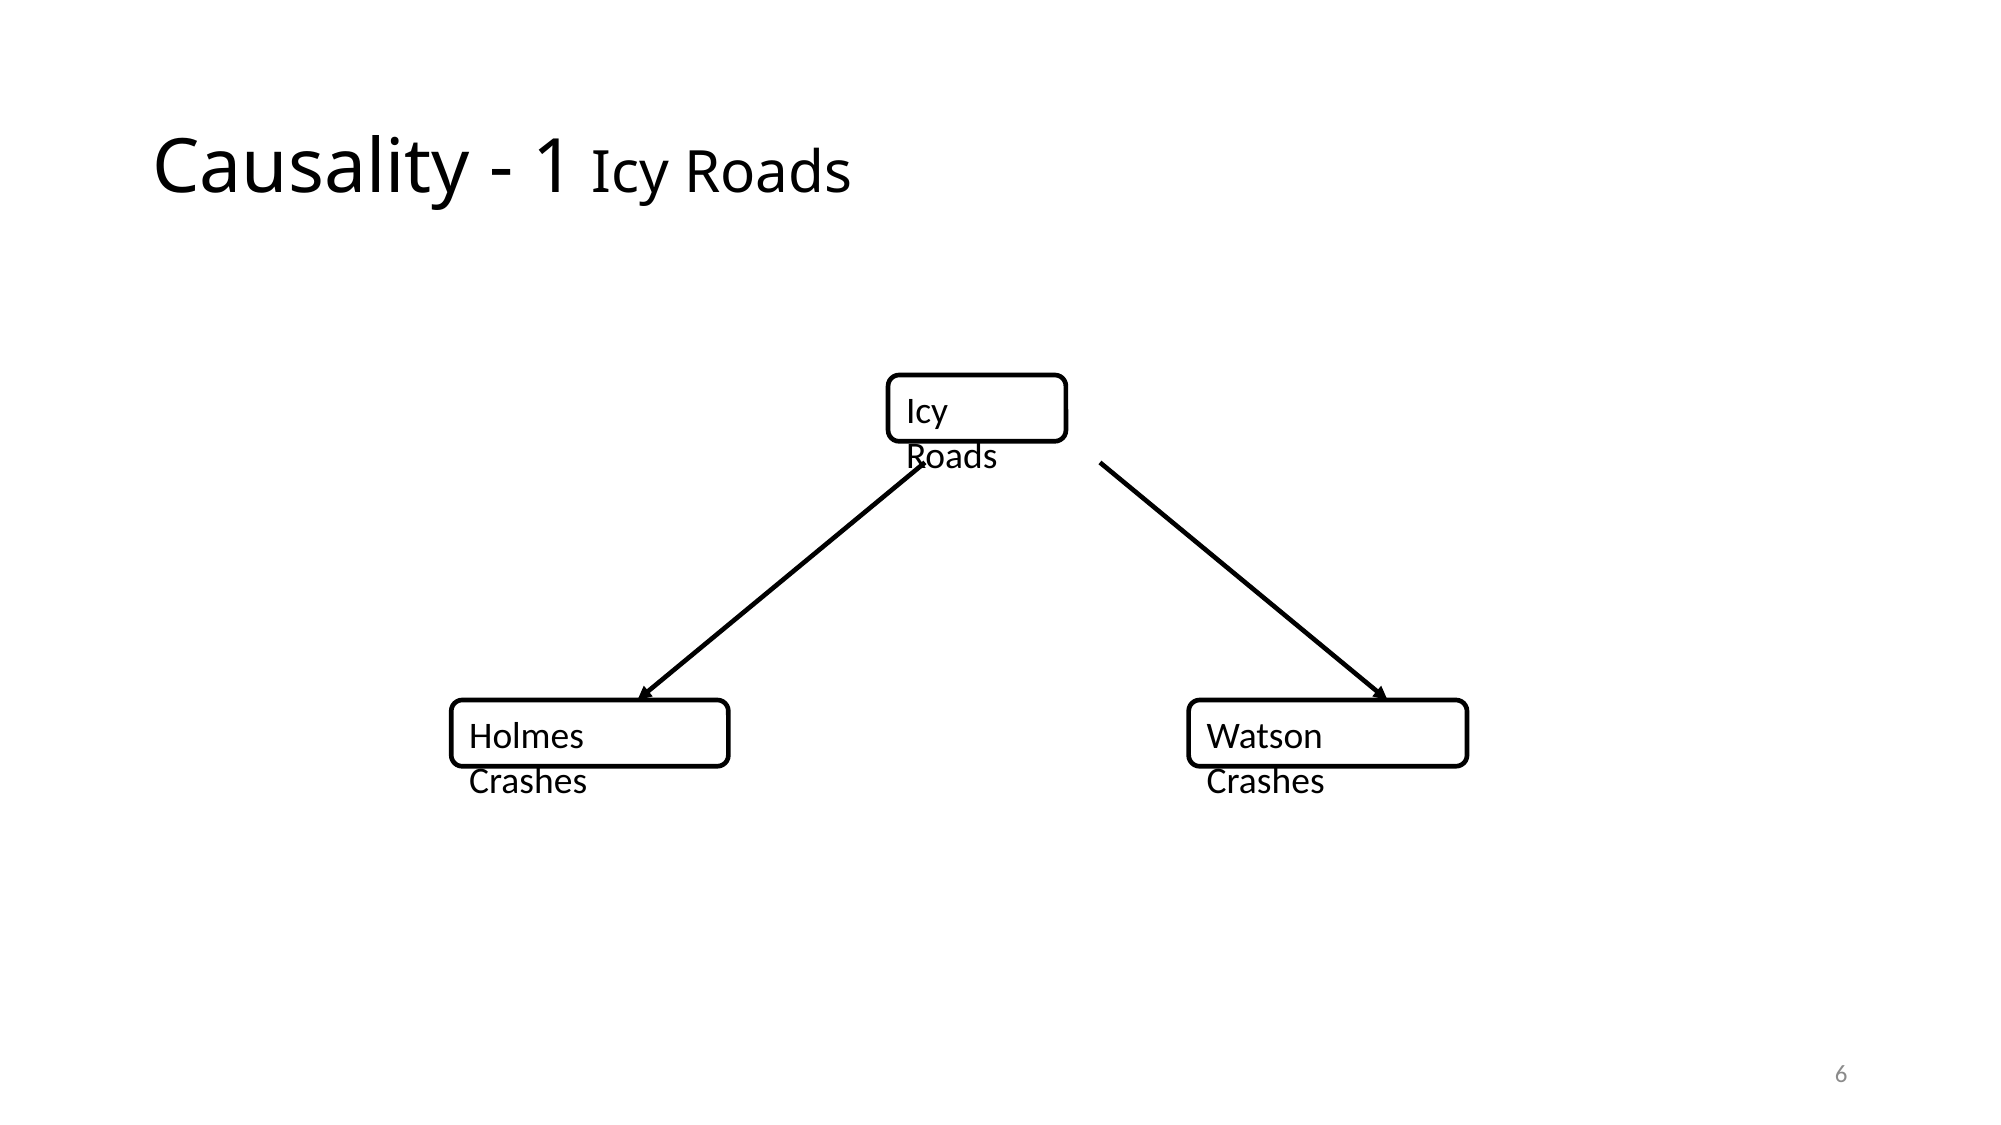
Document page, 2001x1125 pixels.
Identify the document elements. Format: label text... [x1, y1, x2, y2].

text_box [1099, 462, 1388, 700]
text_box Holmes Crashes [451, 699, 729, 767]
text_box [637, 462, 926, 700]
title Causality - 1 Icy Roads [137, 59, 1863, 278]
text_box Watson Crashes [1188, 699, 1468, 767]
text_box Icy Roads [888, 375, 1066, 442]
slide_number 6 [1412, 1042, 1863, 1103]
